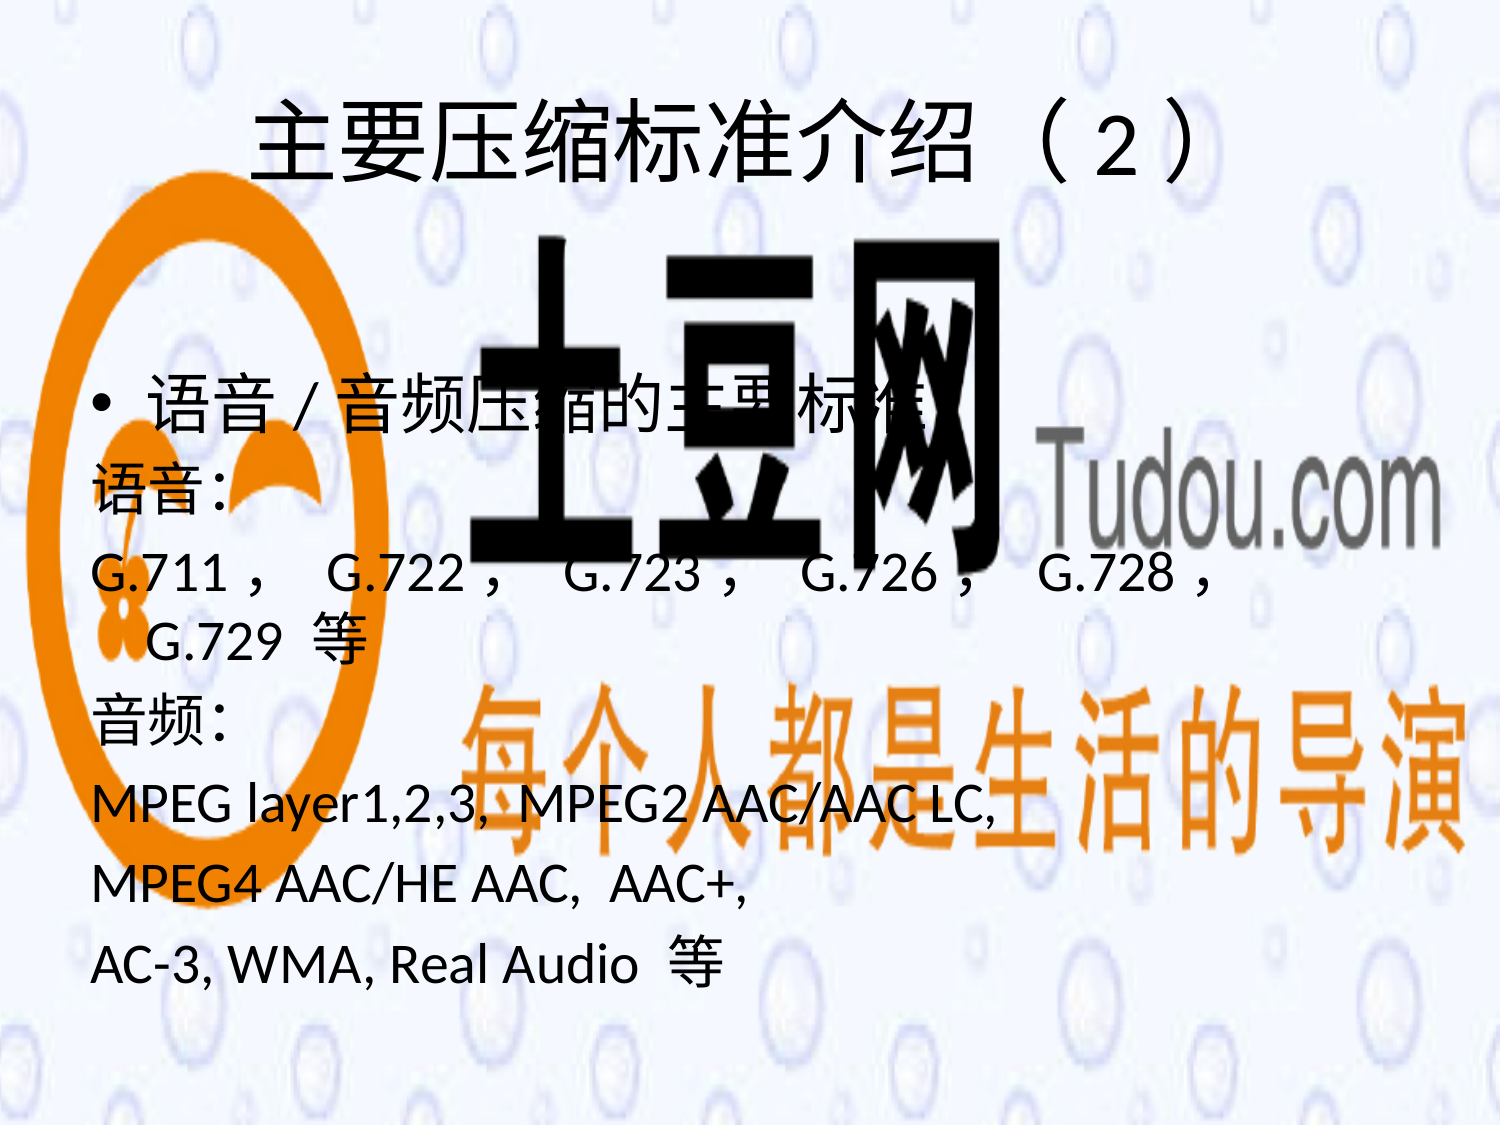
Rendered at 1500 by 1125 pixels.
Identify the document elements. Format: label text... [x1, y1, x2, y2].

list 语音/音频压缩的主要标准 语音： G.711， G.722， G.723， G.726， G.728， G.729 等 音频： MPEG layer1,2,3, MPEG2 AAC/AAC LC, MPEG4 AAC/HE AAC, AAC+, AC-3, WMA, Real Audio 等 [75, 262, 1425, 1005]
title 主要压缩标准介绍（2） [75, 45, 1425, 233]
picture [0, 0, 1500, 1125]
